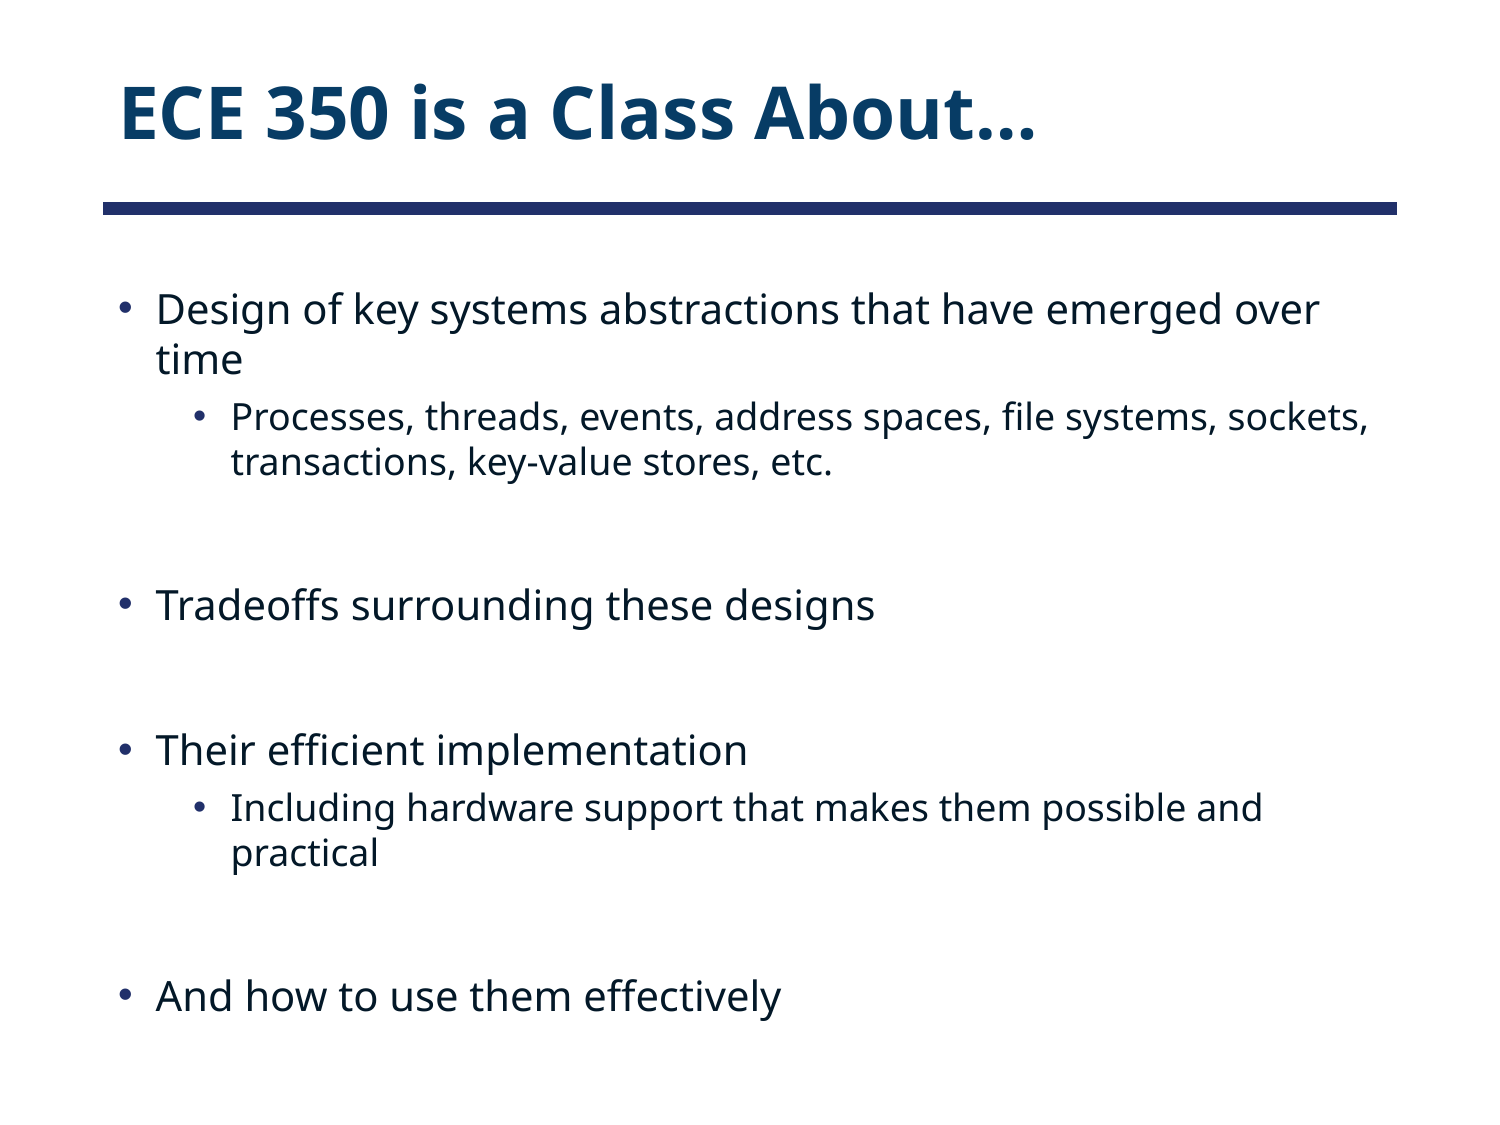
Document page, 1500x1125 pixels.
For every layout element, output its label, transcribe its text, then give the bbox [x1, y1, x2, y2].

title ECE 350 is a Class About… [103, 34, 1397, 197]
list Design of key systems abstractions that have emerged over time Processes, threads, events, address spaces, file systems, sockets, transactions, key-value stores, etc. Tradeoffs surrounding these designs Their efficient implementation Including hardware support that makes them possible and practical And how to use them effectively [103, 275, 1397, 1091]
